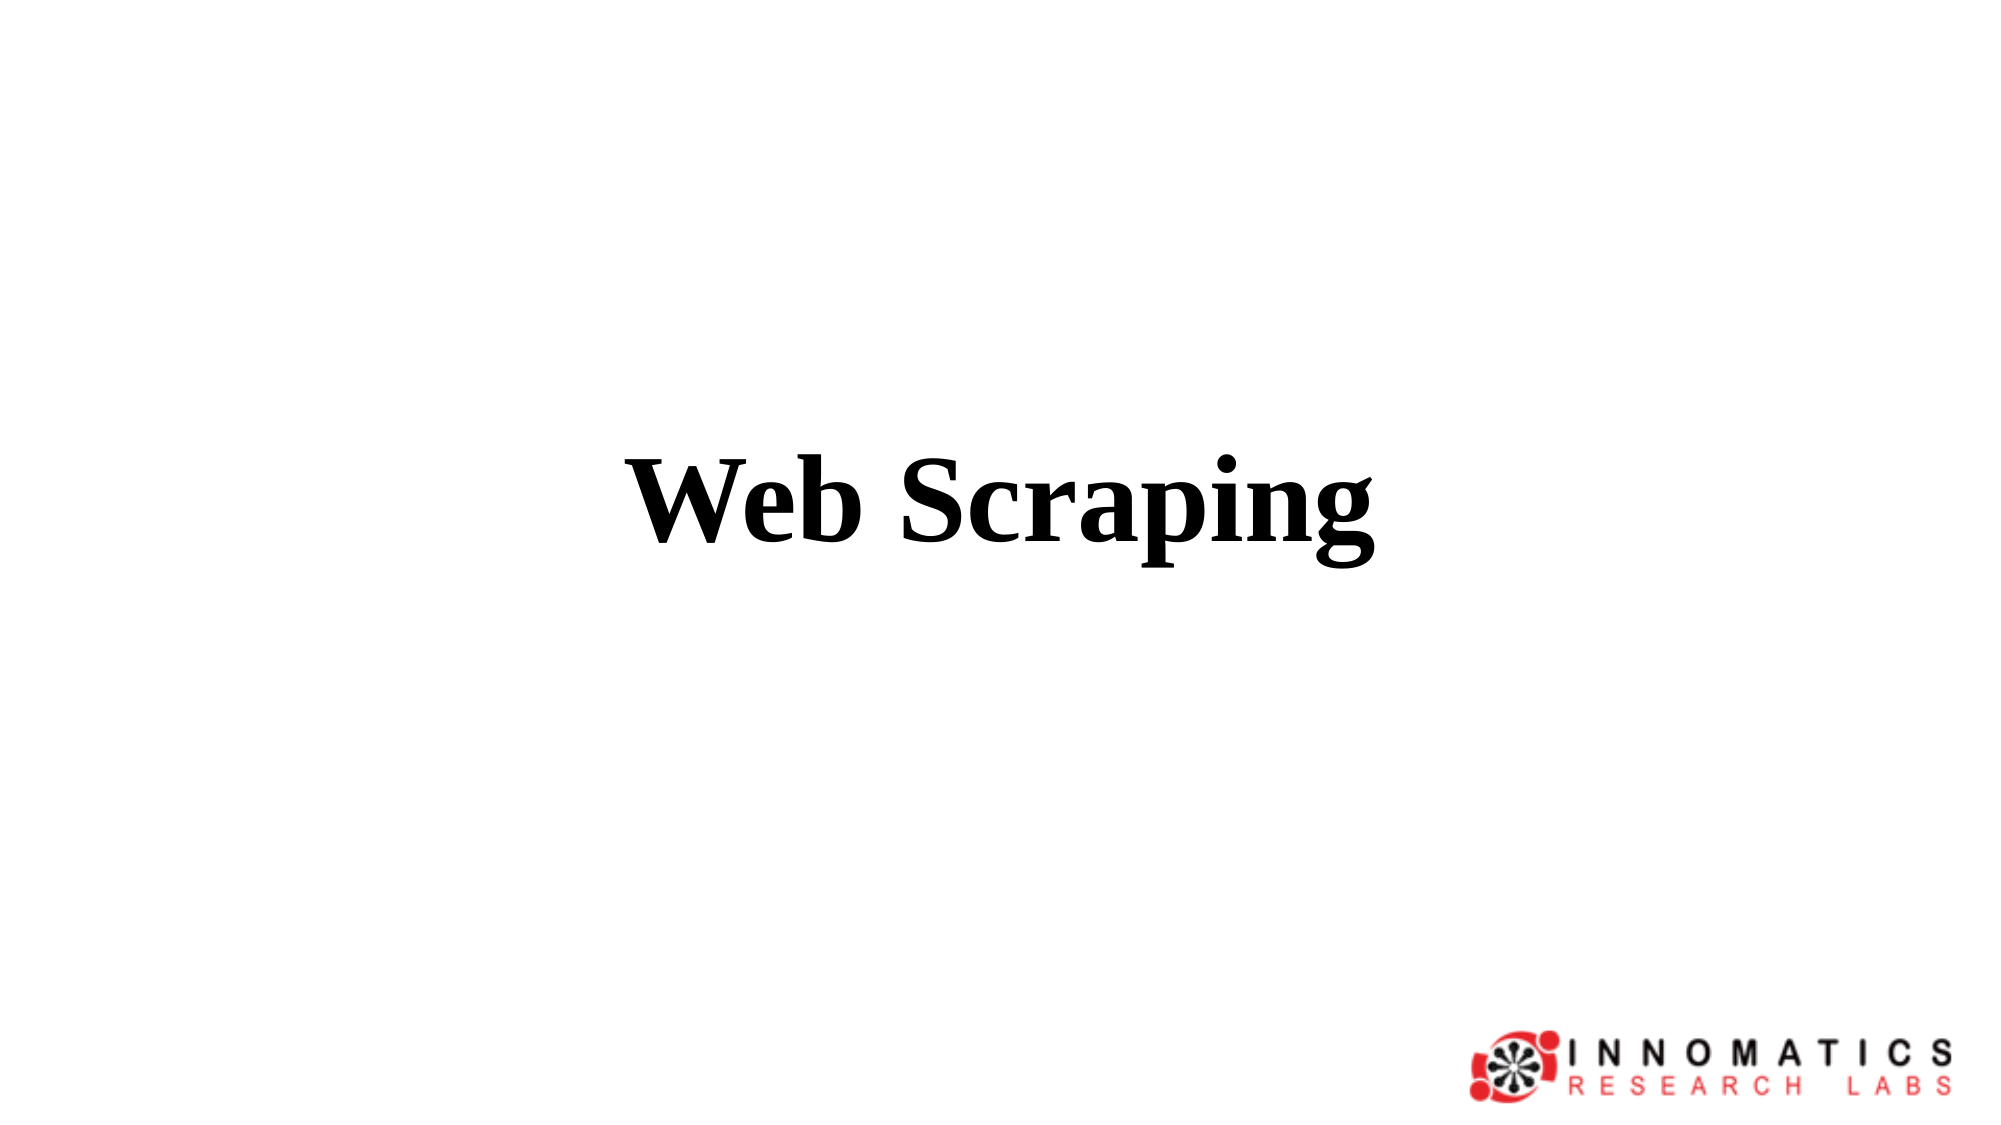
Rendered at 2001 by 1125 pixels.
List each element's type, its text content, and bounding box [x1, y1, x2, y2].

picture [1445, 1014, 1975, 1125]
title Web Scraping [249, 184, 1750, 576]
